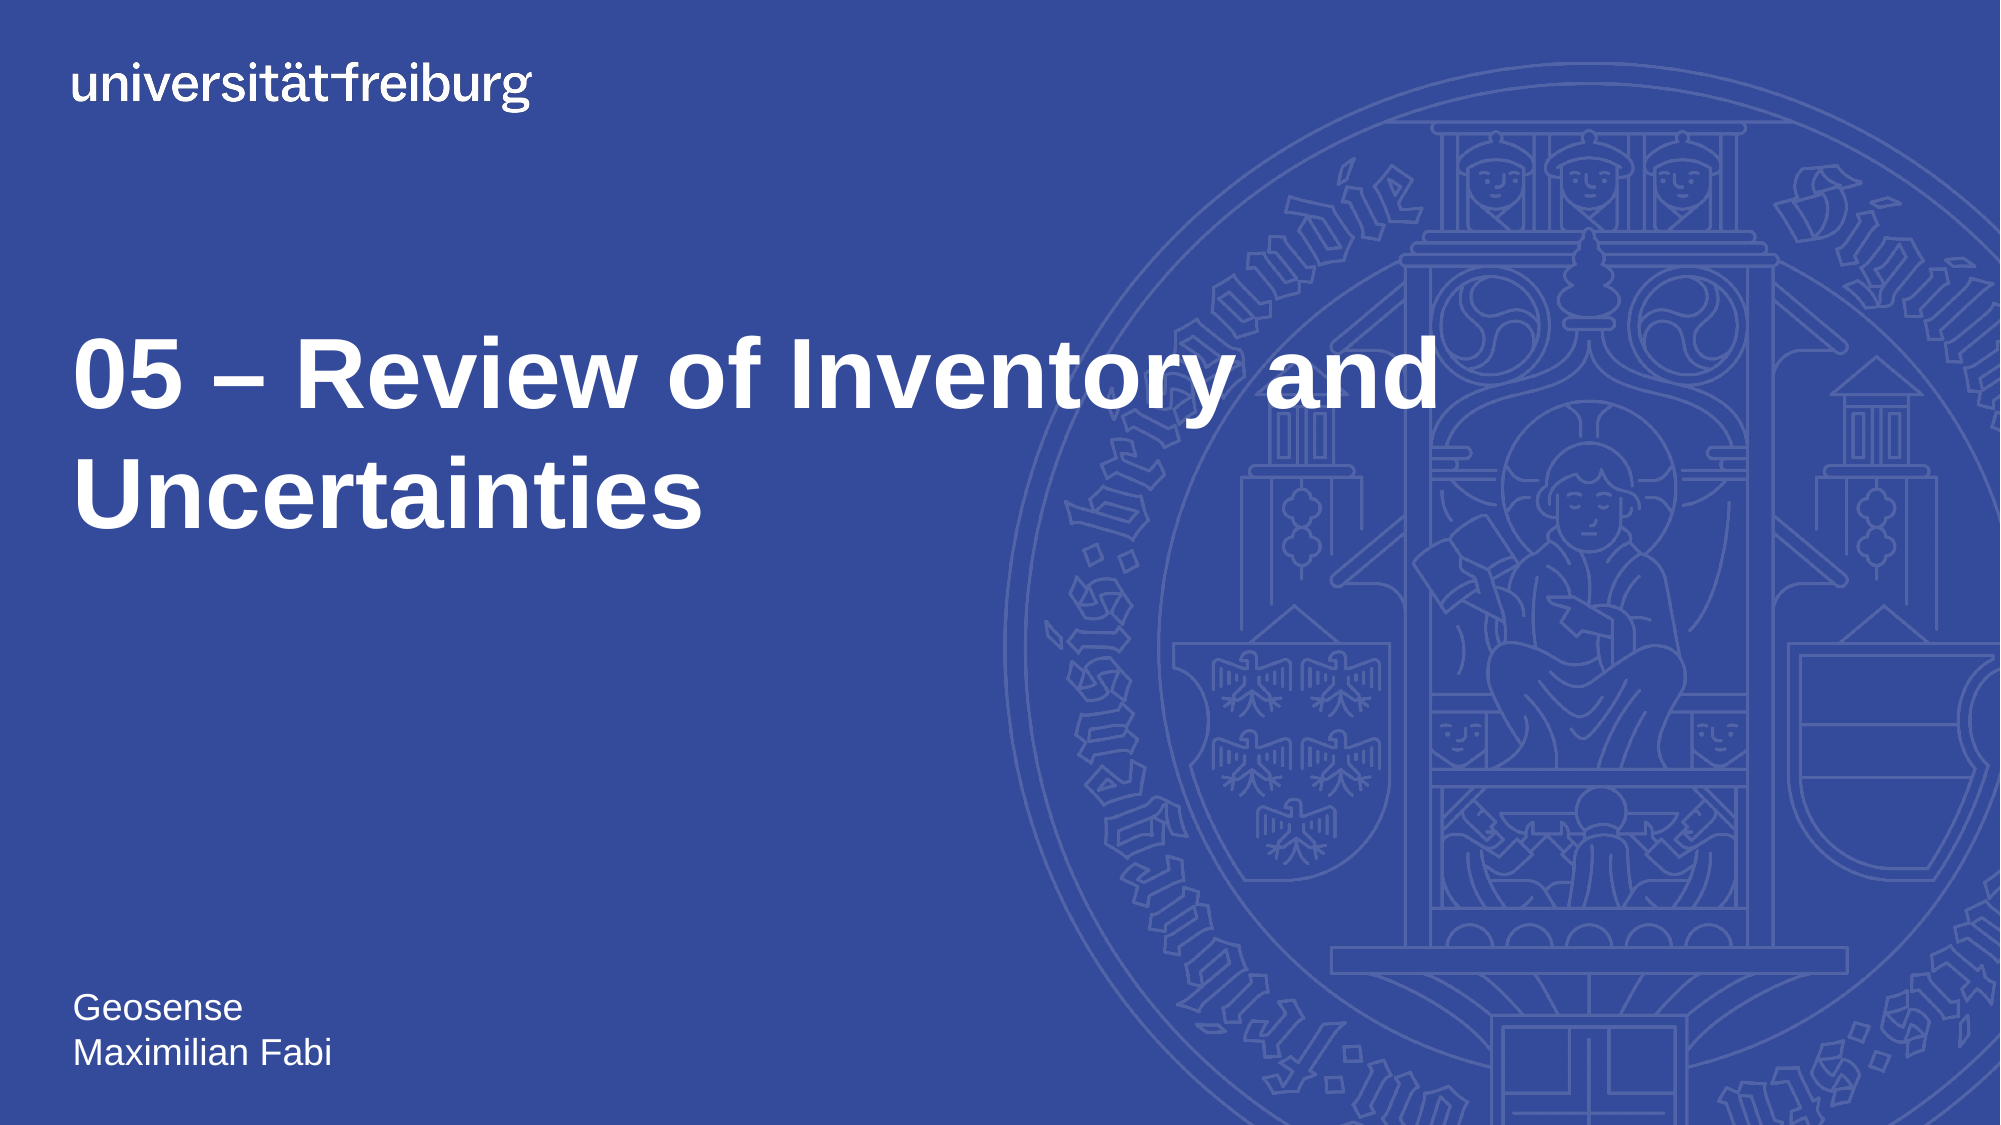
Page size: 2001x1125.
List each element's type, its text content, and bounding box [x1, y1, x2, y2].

picture [1003, 62, 2000, 1125]
title 05 – Review of Inventory and Uncertainties [72, 308, 1933, 545]
list Geosense Maximilian Fabi [72, 795, 1473, 1073]
picture [72, 61, 534, 113]
